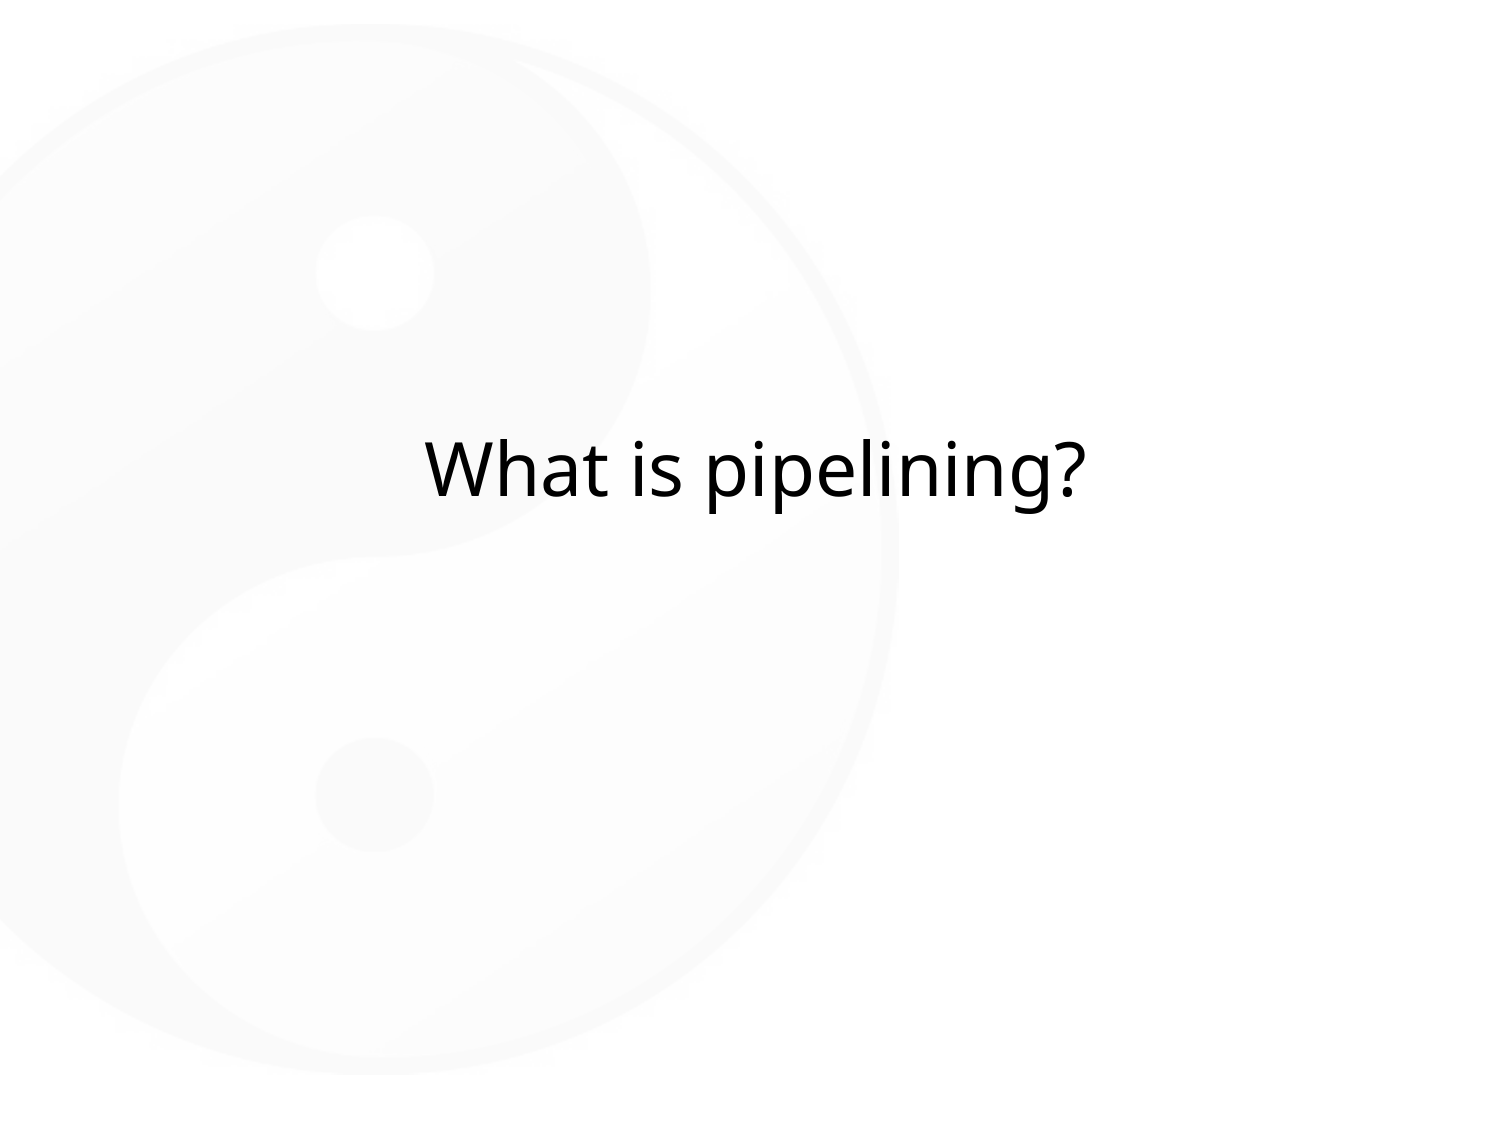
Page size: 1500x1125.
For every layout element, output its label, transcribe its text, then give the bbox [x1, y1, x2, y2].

title What is pipelining? [118, 413, 1394, 947]
